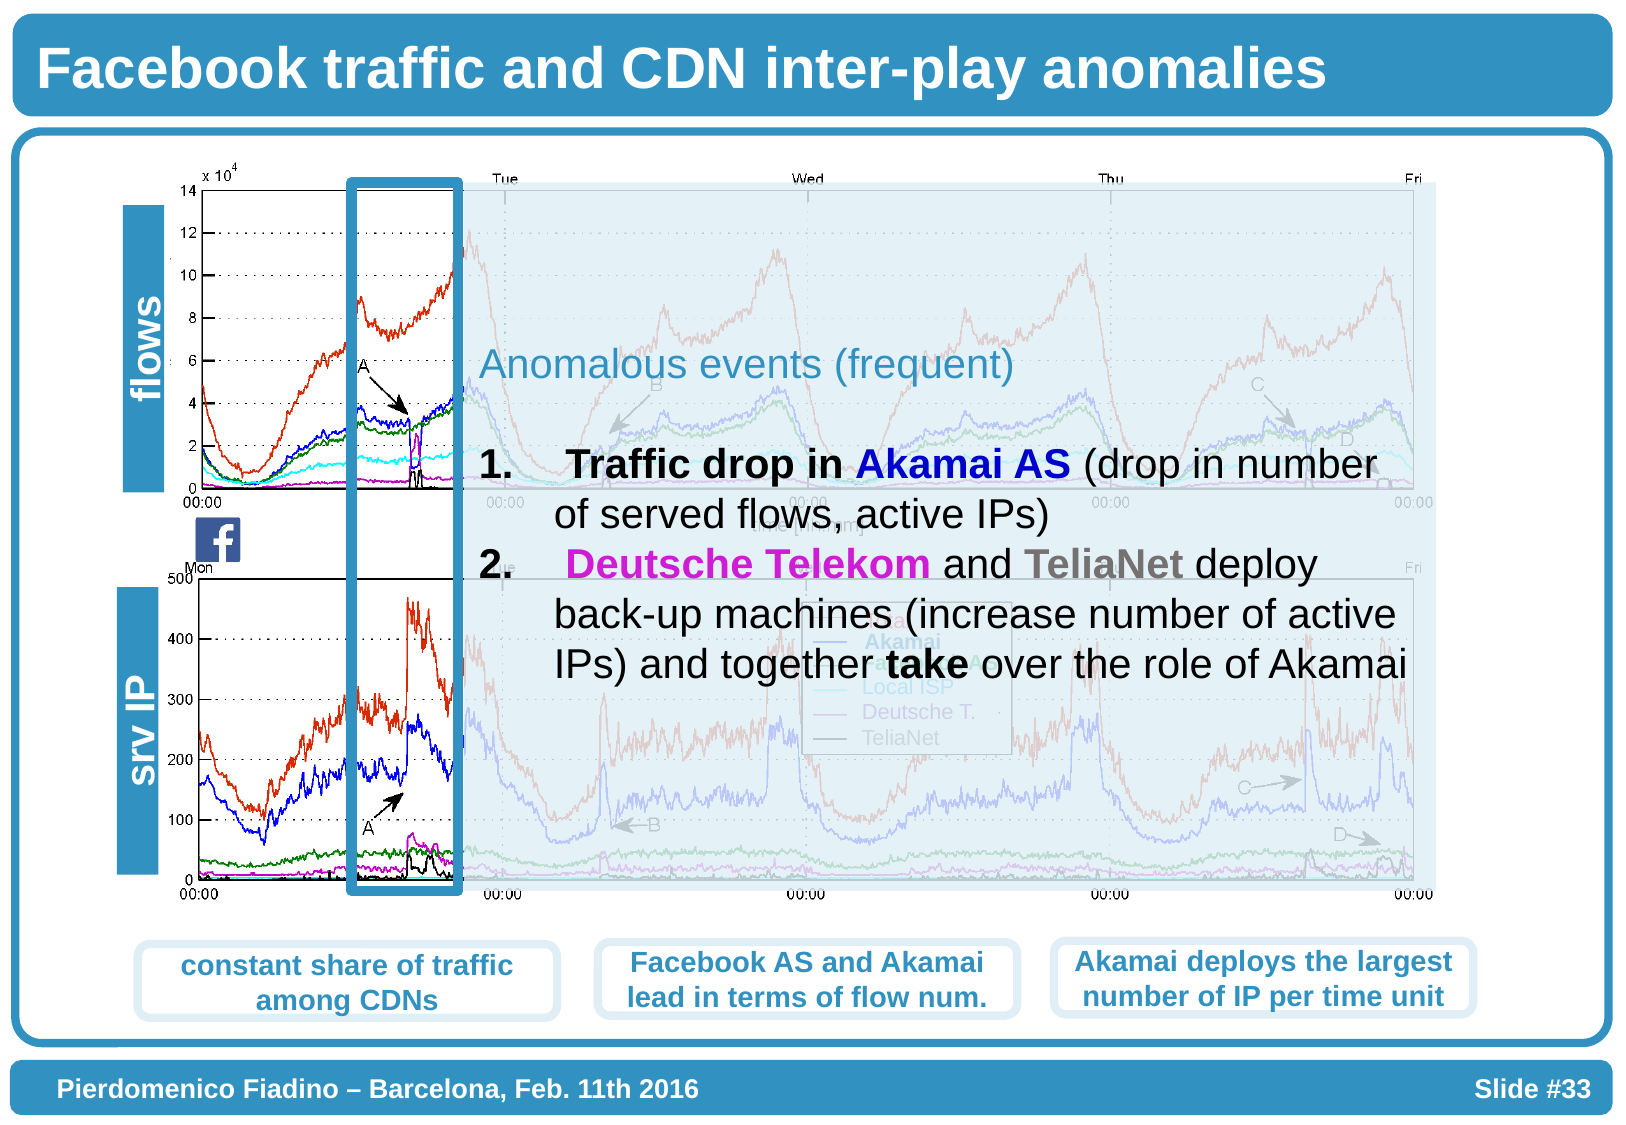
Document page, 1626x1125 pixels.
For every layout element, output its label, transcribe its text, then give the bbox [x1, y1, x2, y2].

text_box flows [122, 205, 137, 493]
text_box constant share of traffic among CDNs [136, 943, 558, 1019]
text_box Facebook AS and Akamai lead in terms of flow num. [596, 940, 1019, 1017]
text_box Pierdomenico Fiadino – Barcelona, Feb. 11th 2016............... Slide #33 [12, 1063, 1610, 1112]
text_box Facebook traffic and CDN inter-play anomalies [15, 16, 1610, 114]
text_box srv IP [116, 587, 137, 875]
text_box Akamai deploys the largest number of IP per time unit [1052, 939, 1475, 1016]
picture [137, 160, 1437, 906]
text_box [14, 130, 1610, 1045]
